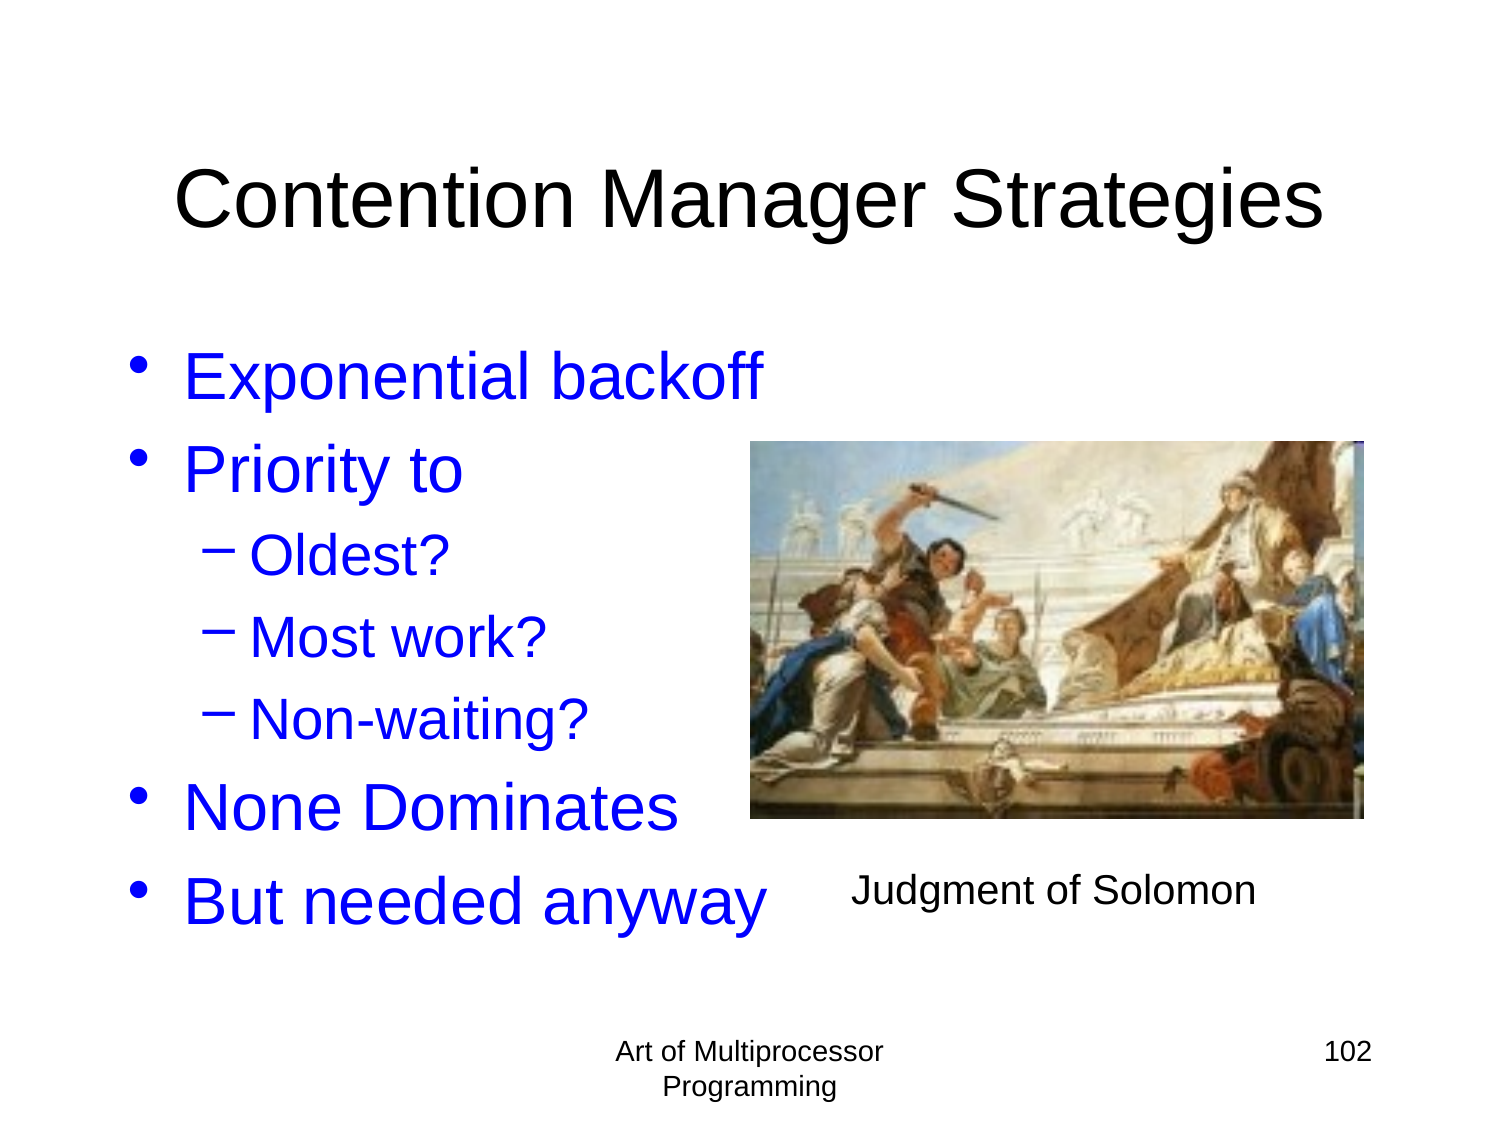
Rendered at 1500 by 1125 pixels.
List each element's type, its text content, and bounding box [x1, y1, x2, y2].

picture [750, 440, 1364, 819]
slide_number 102 [1074, 1024, 1388, 1101]
list Exponential backoff Priority to Oldest? Most work? Non-waiting? None Dominates But needed anyway [112, 324, 1388, 1001]
title Contention Manager Strategies [112, 99, 1388, 288]
text_box Judgment of Solomon [836, 855, 1272, 921]
footer Art of Multiprocessor Programming [512, 1025, 988, 1100]
